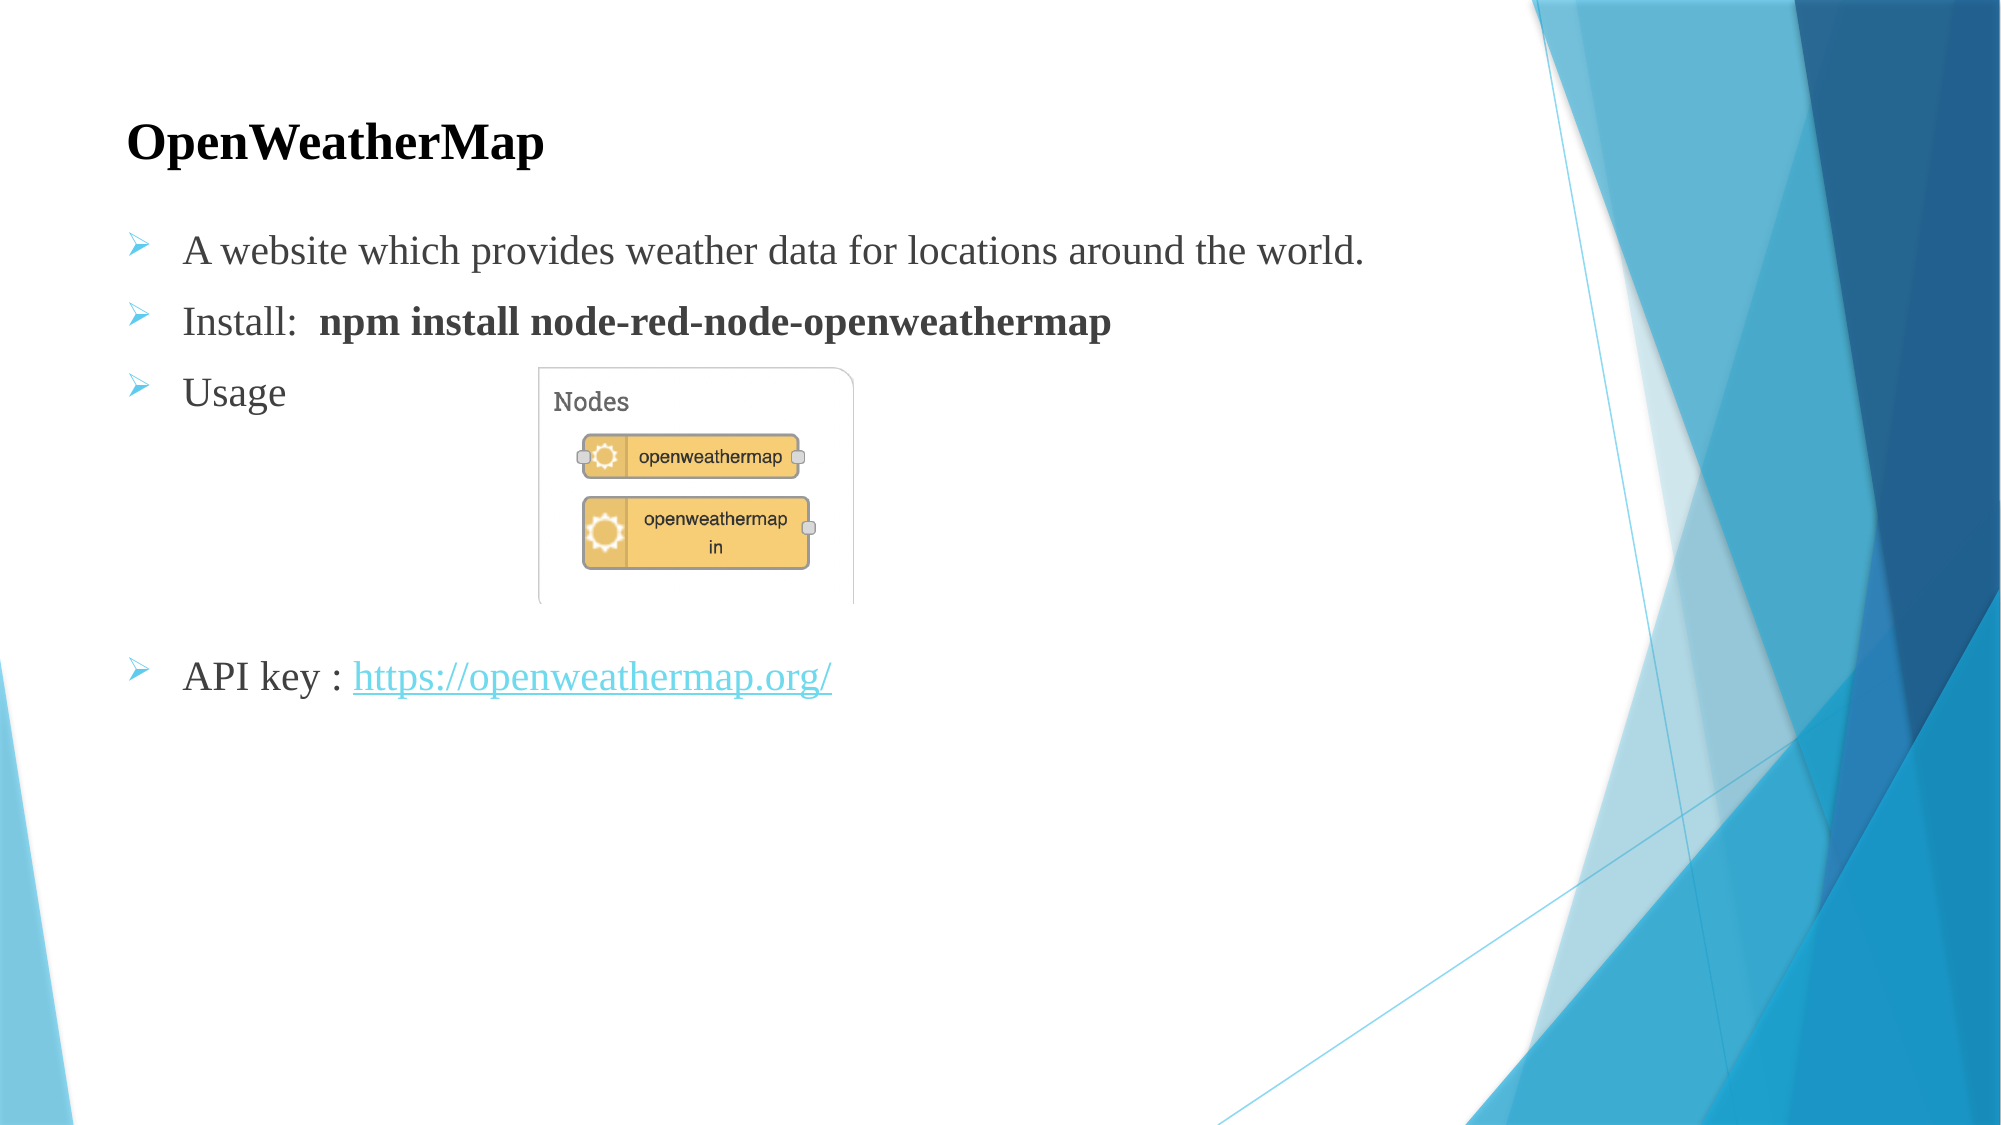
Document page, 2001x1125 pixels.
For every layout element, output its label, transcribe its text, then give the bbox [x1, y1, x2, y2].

list A website which provides weather data for locations around the world. Install: npm install node-red-node-openweathermap Usage API key : https://openweathermap.org/ [111, 215, 1899, 991]
picture [536, 361, 854, 605]
title OpenWeatherMap [111, 99, 1522, 179]
